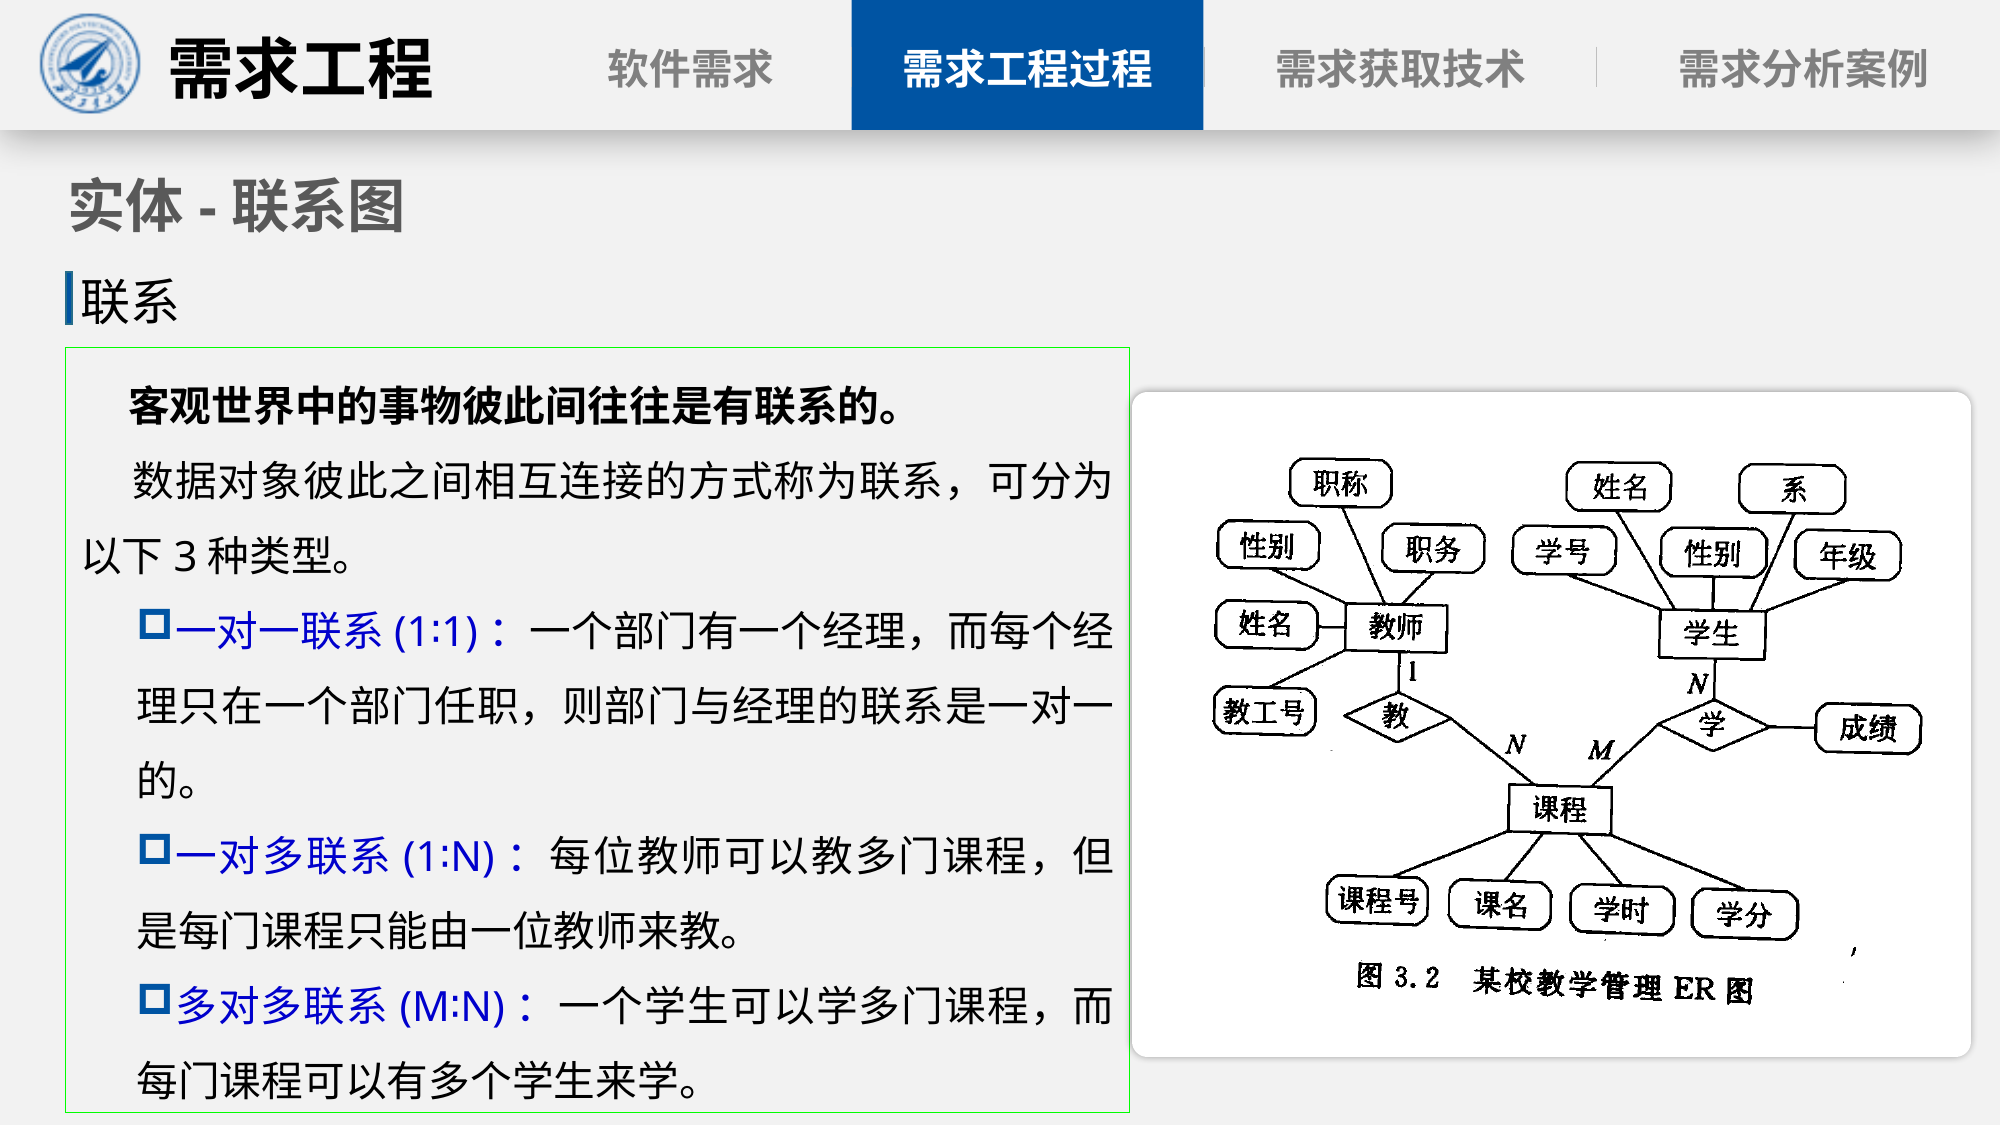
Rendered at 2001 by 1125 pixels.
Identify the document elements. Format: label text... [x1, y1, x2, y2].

text_box 需求工程 [152, 18, 480, 115]
text_box [851, 0, 1205, 131]
text_box 需求分析案例 [1665, 35, 1942, 102]
text_box 实体-联系图 [40, 160, 892, 247]
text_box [65, 263, 1054, 339]
text_box 需求工程过程 [892, 35, 1164, 102]
text_box [0, 0, 851, 131]
picture [1163, 422, 1940, 1027]
text_box 客观世界中的事物彼此间往往是有联系的。 数据对象彼此之间相互连接的方式称为联系，可分为以下3种类型。 一对一联系(1∶1)：一个部门有一个经理，而每个经理只在一个部门任职，则部门与经理的联系是一对一的。 一对多联系(1∶N)：每位教师可以教多门课程，但是每门课程只能由一位教师来教。 多对多联系(M∶N)：一个学生可以学多门课程，而每门课程可以有多个学生来学。 [65, 347, 1130, 1113]
text_box [1205, 0, 2000, 131]
text_box 需求获取技术 [1264, 35, 1536, 102]
picture [22, 4, 153, 122]
text_box 软件需求 [580, 35, 802, 102]
